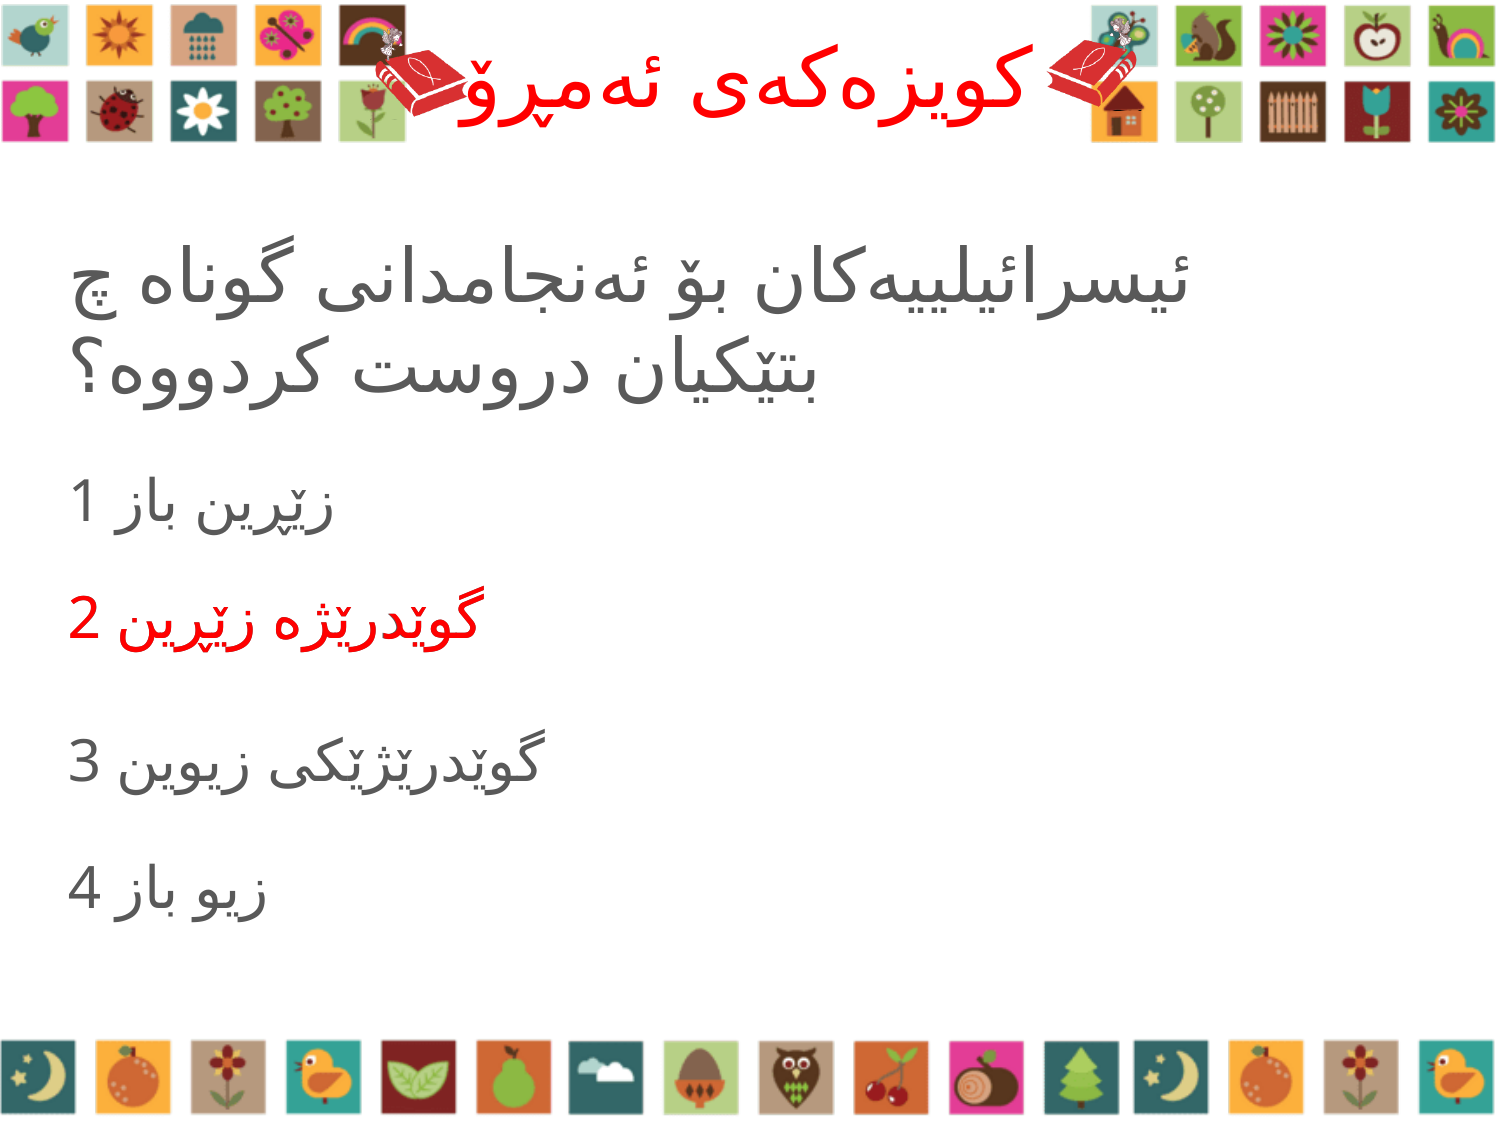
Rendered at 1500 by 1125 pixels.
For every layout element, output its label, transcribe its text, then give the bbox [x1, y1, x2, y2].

picture [0, 3, 501, 150]
text_box کویزەکەی ئەمڕۆ [425, 16, 1078, 131]
picture [1015, 3, 1500, 150]
text_box 1 زێڕین باز [53, 456, 1436, 541]
text_box ئیسرائیلییەکان بۆ ئەنجامدانی گوناه چ بتێکیان دروست کردووە؟ [53, 219, 1436, 415]
text_box 4 زیو باز [53, 842, 1483, 928]
text_box 3 گوێدرێژێکی زیوین [53, 716, 1483, 801]
text_box 2 گوێدرێژە زێڕین [52, 573, 1483, 658]
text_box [0, 1028, 1500, 1118]
